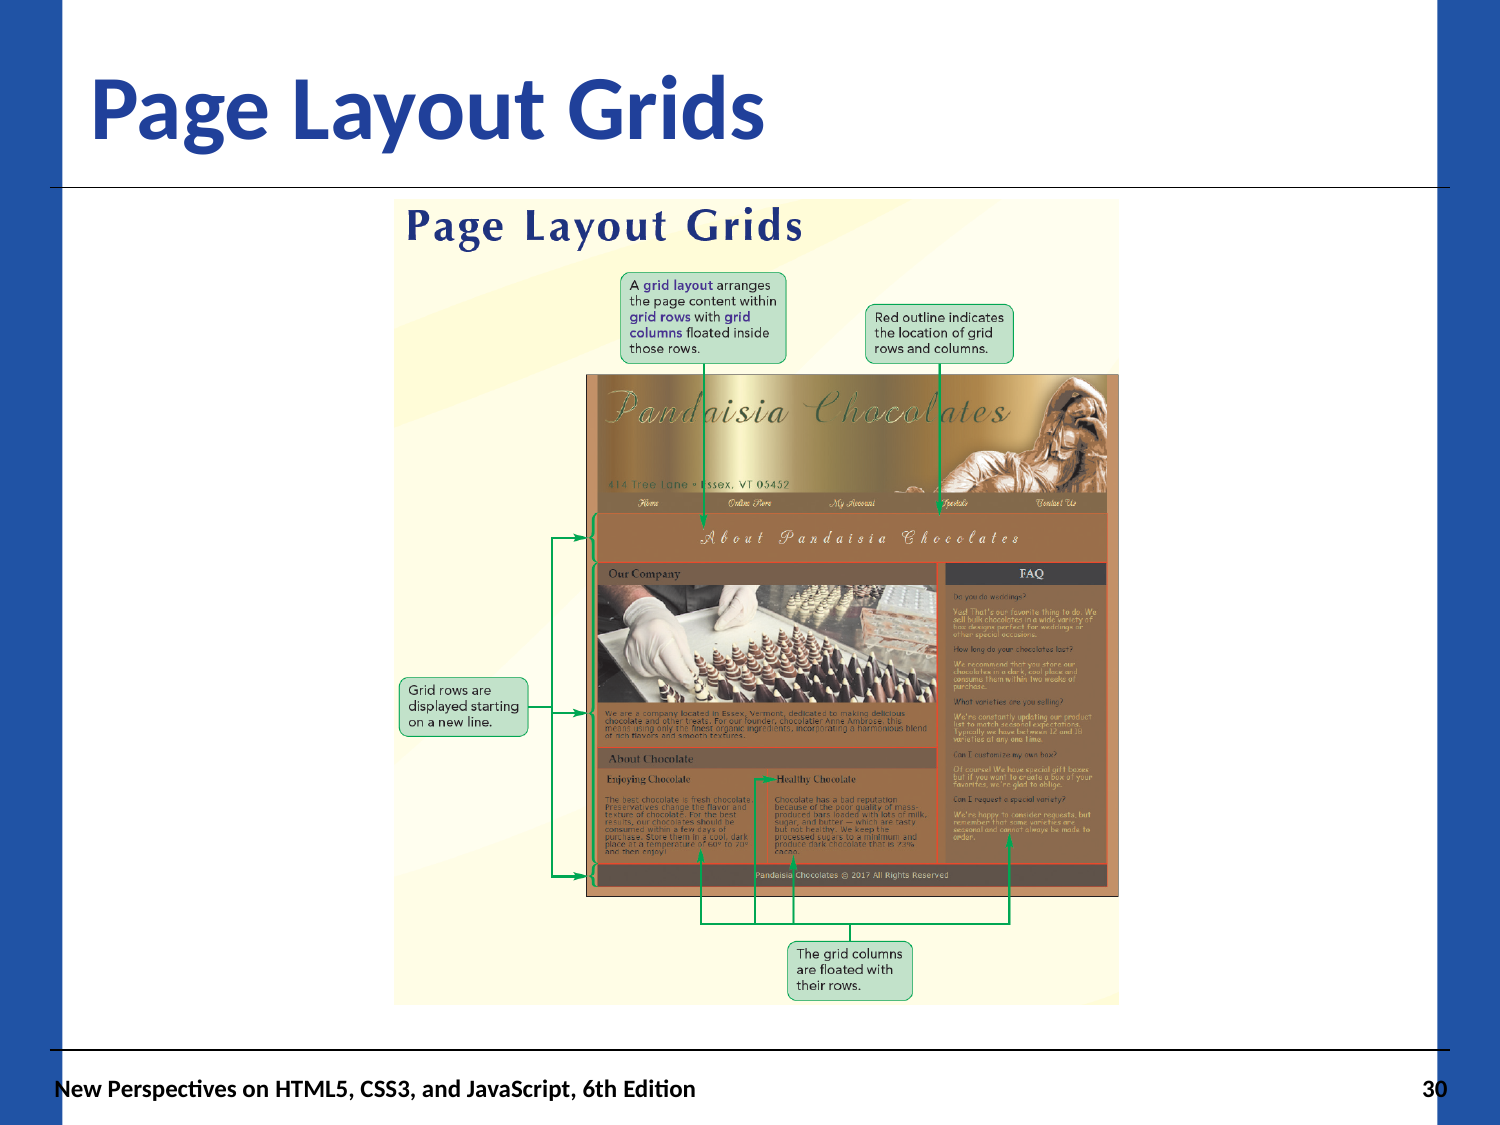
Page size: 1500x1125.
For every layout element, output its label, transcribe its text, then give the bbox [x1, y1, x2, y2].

footer New Perspectives on HTML5, CSS3, and JavaScript, 6th Edition [39, 1050, 1390, 1125]
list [393, 199, 1119, 1006]
title Page Layout Grids [74, 24, 1438, 181]
slide_number 30 [1390, 1050, 1463, 1125]
